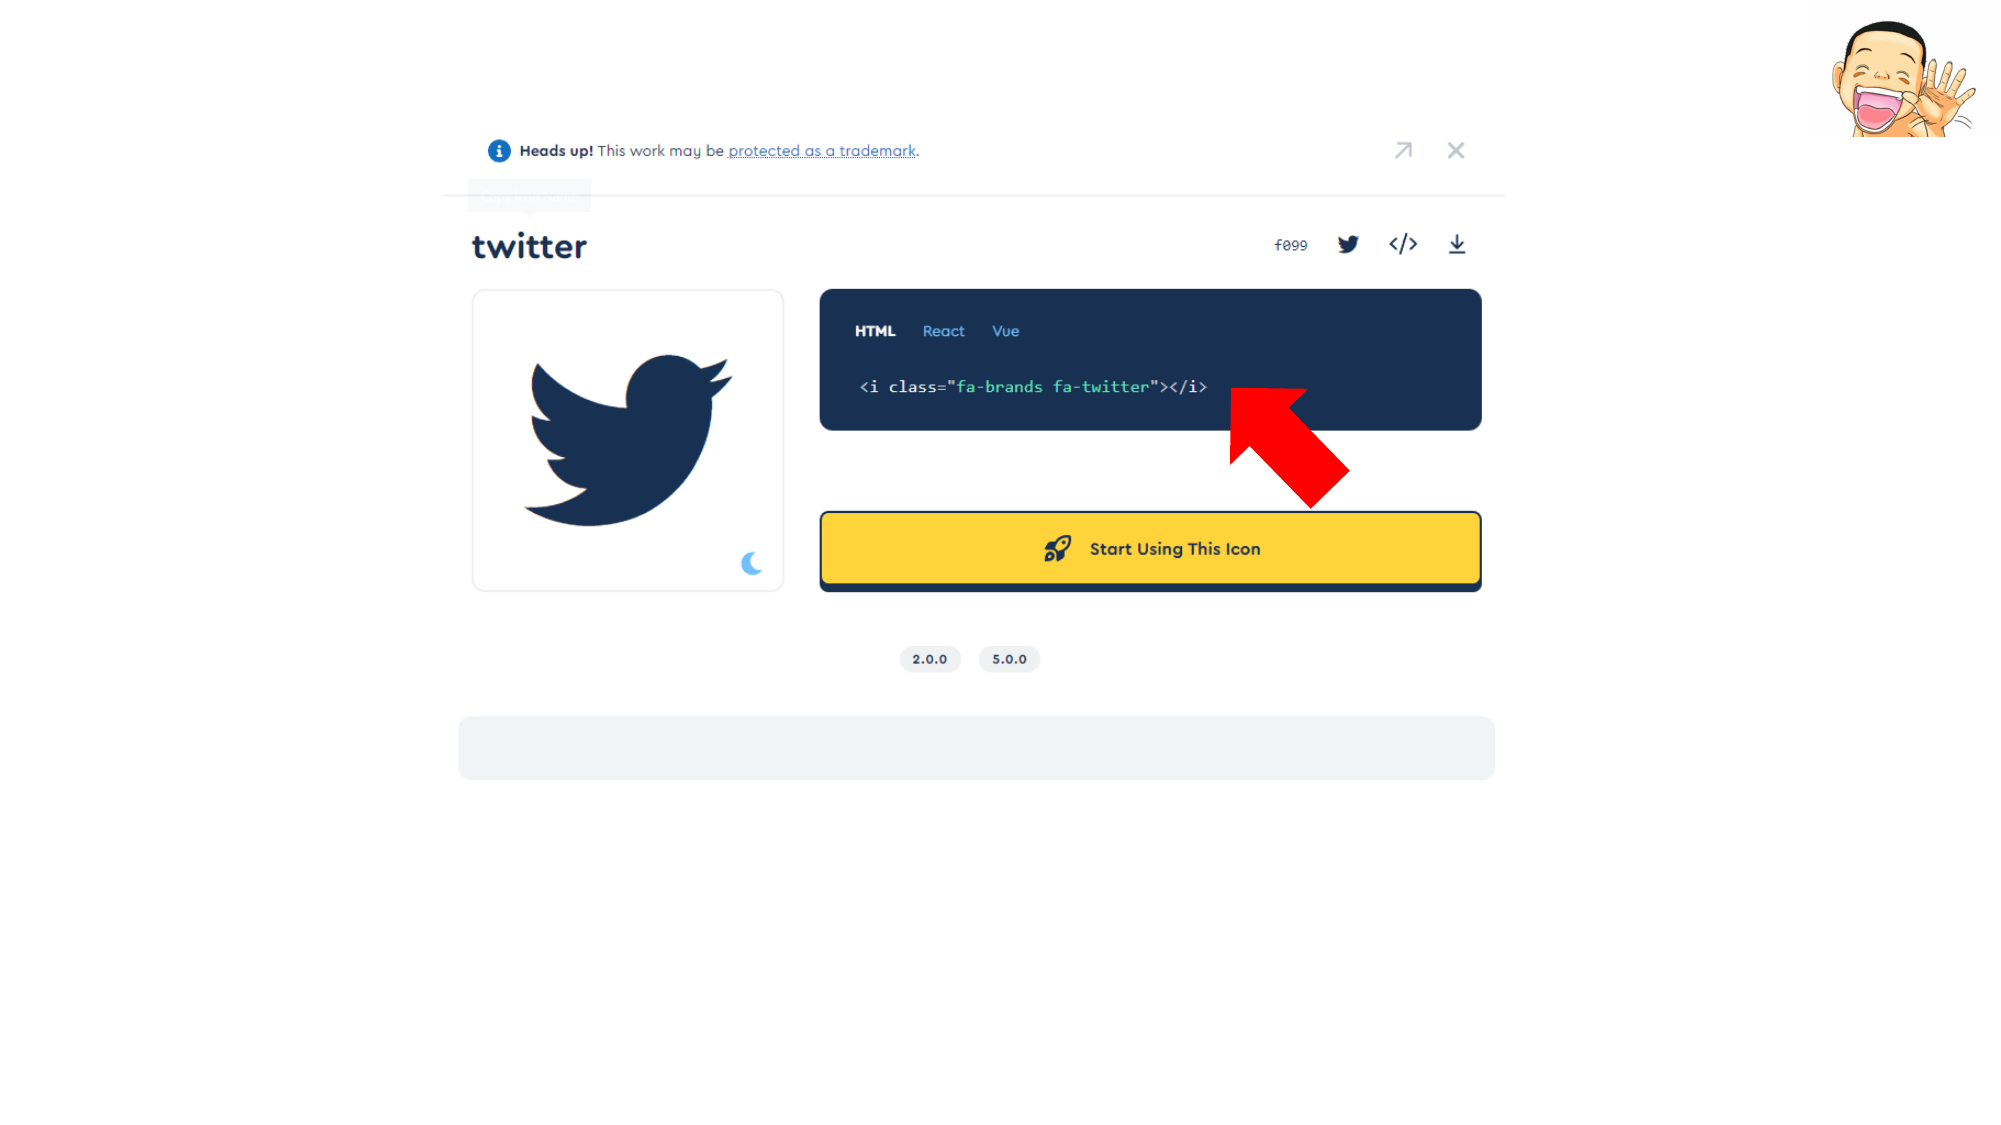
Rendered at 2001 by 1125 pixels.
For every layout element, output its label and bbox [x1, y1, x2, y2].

picture [1808, 0, 2000, 137]
picture [443, 112, 1505, 790]
